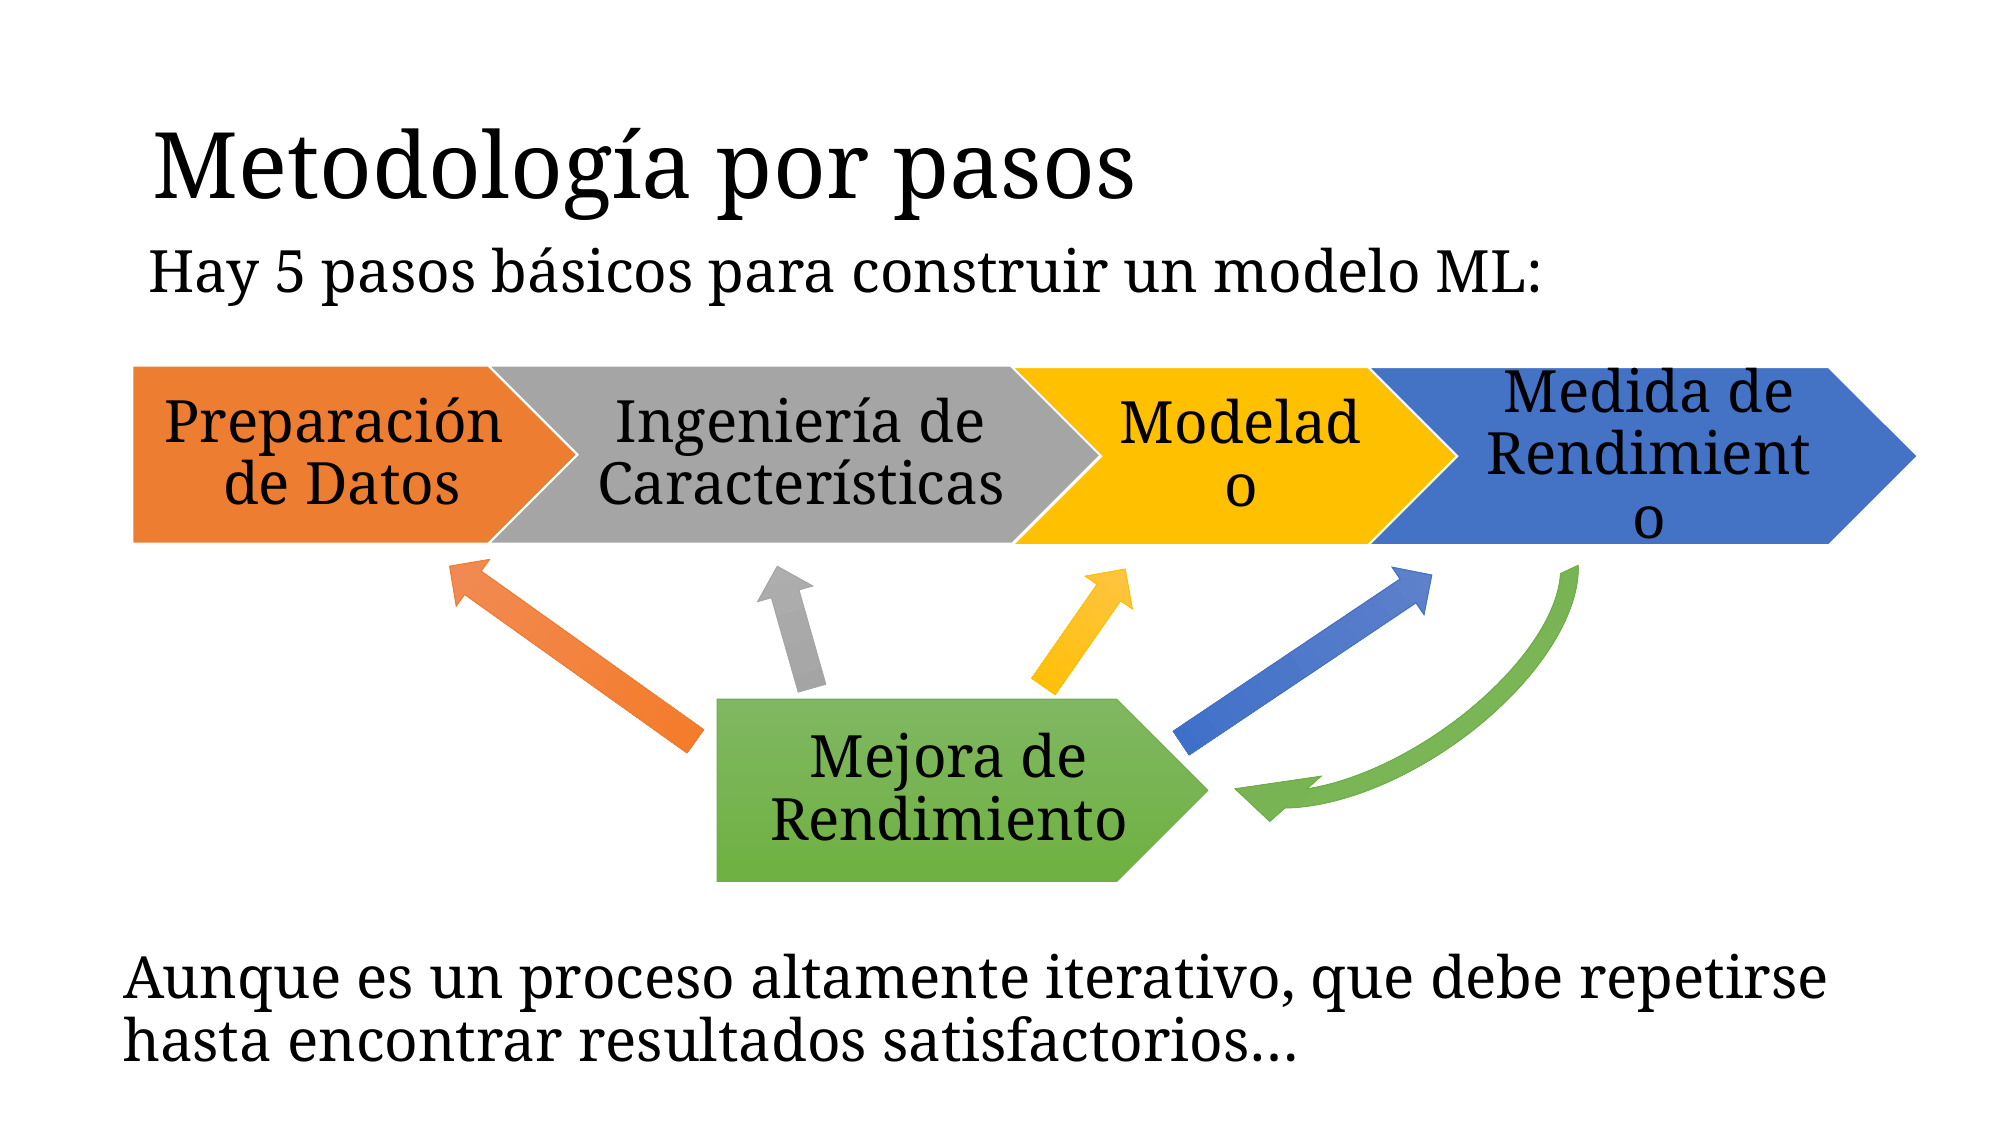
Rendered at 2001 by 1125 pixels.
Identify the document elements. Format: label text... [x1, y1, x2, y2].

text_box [132, 349, 1918, 560]
text_box [1233, 564, 1579, 823]
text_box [717, 699, 1209, 882]
text_box [1031, 568, 1134, 696]
title Metodología por pasos [137, 59, 1863, 278]
text_box [1209, 566, 1433, 743]
text_box Hay 5 pasos básicos para construir un modelo ML: [133, 234, 1859, 349]
text_box [448, 560, 705, 754]
text_box Aunque es un proceso altamente iterativo, que debe repetirse hasta encontrar resultados satisfactorios… [108, 940, 1893, 1124]
text_box [756, 565, 827, 693]
